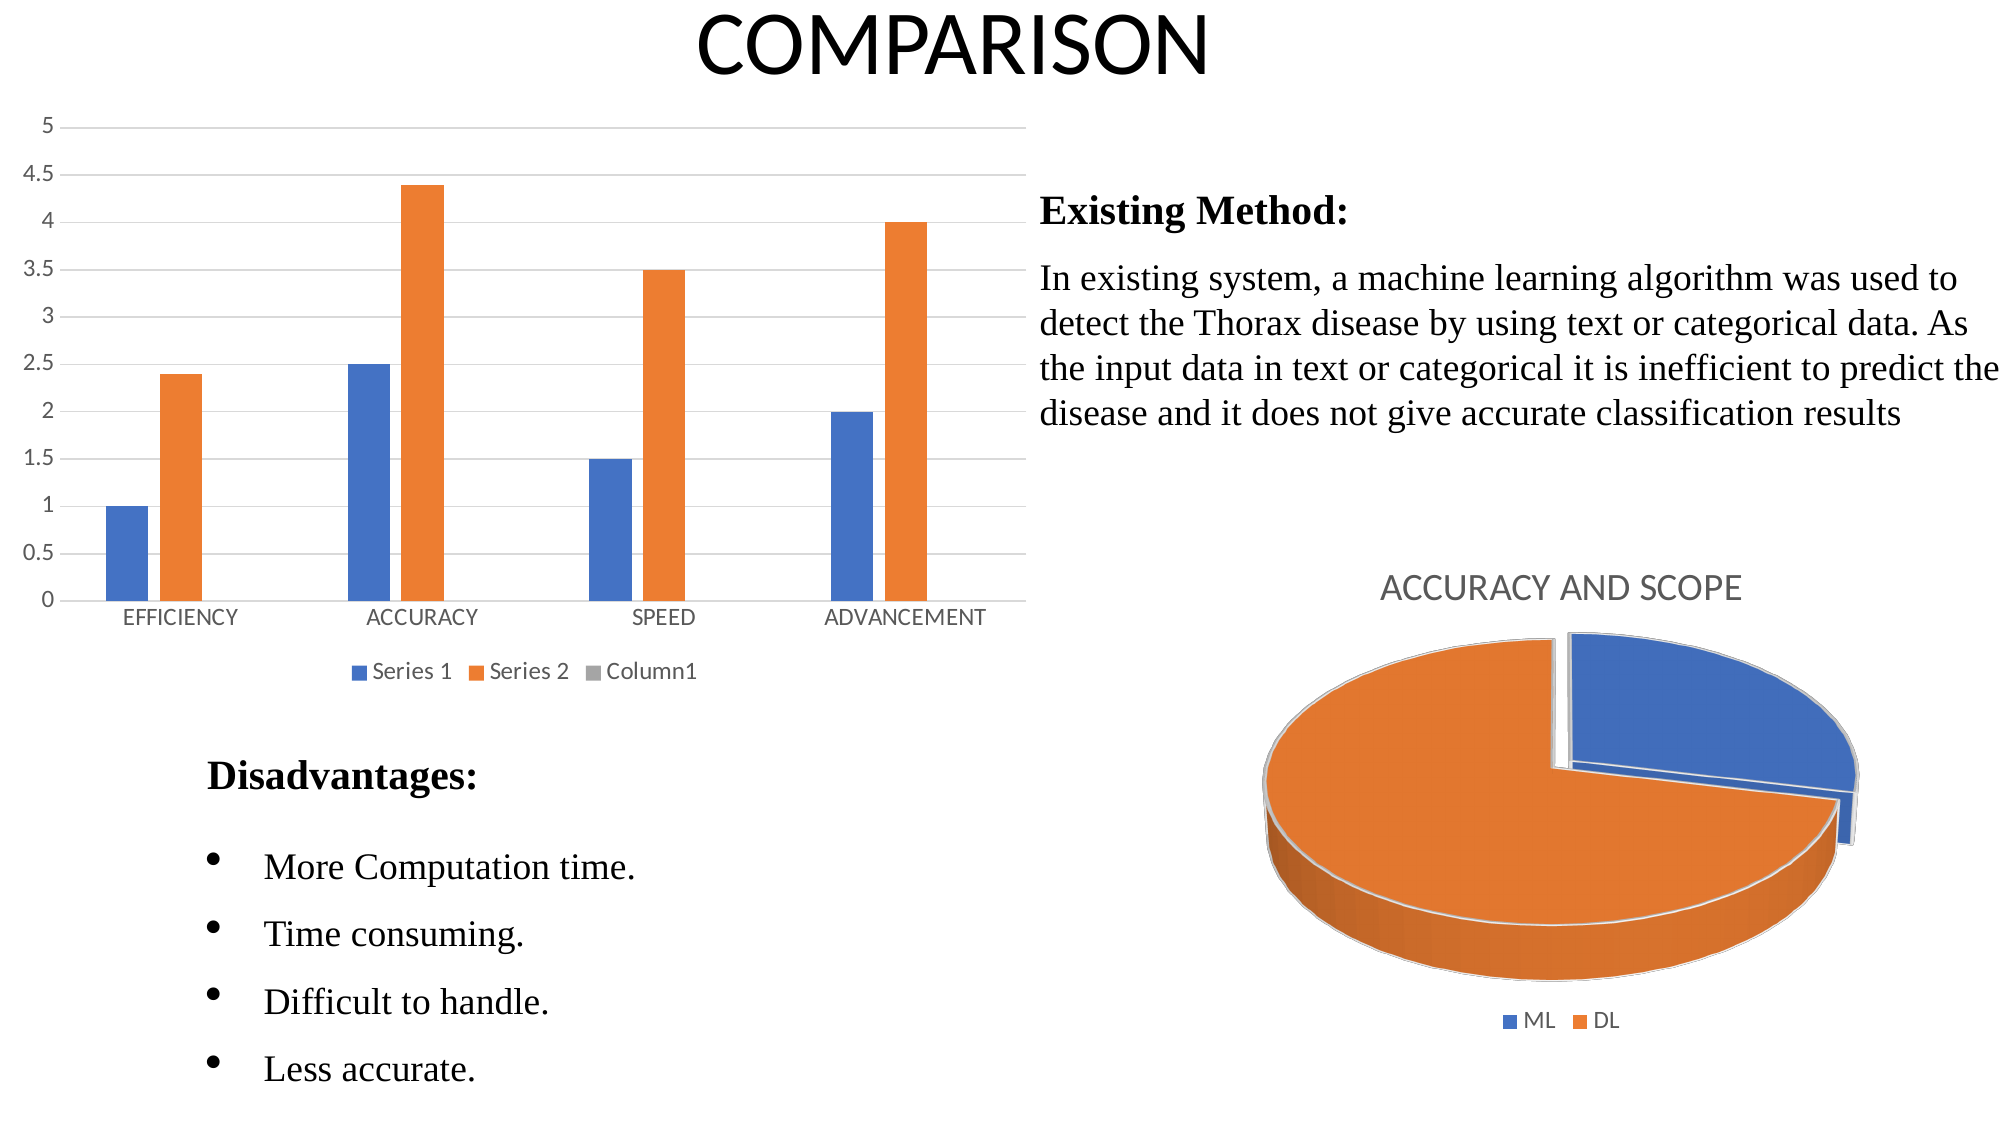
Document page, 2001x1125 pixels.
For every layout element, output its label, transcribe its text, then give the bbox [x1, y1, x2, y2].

chart [1, 103, 1048, 692]
chart [1141, 540, 1982, 1041]
text_box Existing Method: In existing system, a machine learning algorithm was used to detect the Thorax disease by using text or categorical data. As the input data in text or categorical it is inefficient to predict the disease and it does not give accurate classification results [1048, 150, 2000, 441]
text_box Disadvantages: More Computation time. Time consuming. Difficult to handle. Less accurate. [192, 715, 1208, 1097]
text_box COMPARISON [681, 0, 1682, 101]
